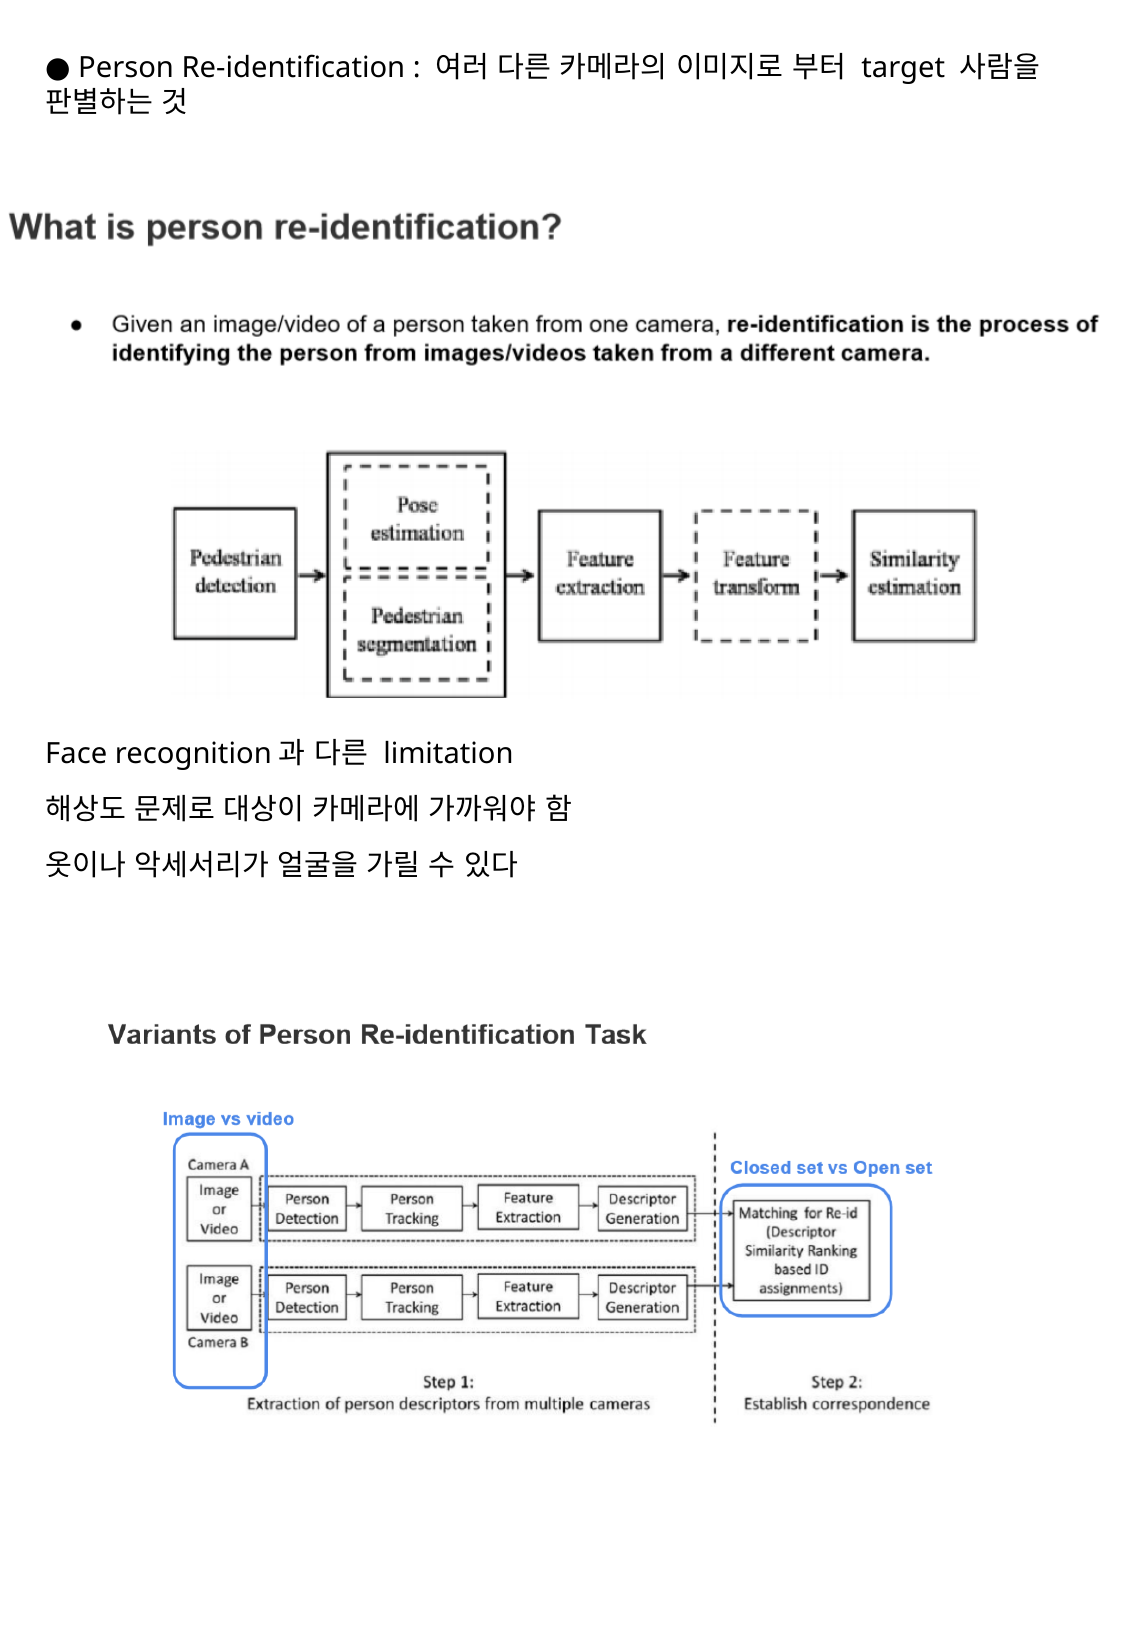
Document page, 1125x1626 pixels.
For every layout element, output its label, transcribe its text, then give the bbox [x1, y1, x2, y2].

text_box ● Person Re-identification : 여러 다른 카메라의 이미지로 부터 target 사람을 판별하는 것 [30, 40, 1106, 204]
picture [5, 204, 1125, 727]
picture [101, 1012, 965, 1427]
text_box Face recognition과 다른 limitation 해상도 문제로 대상이 카메라에 가까워야 함 옷이나 악세서리가 얼굴을 가릴 수 있다 [30, 727, 1106, 925]
